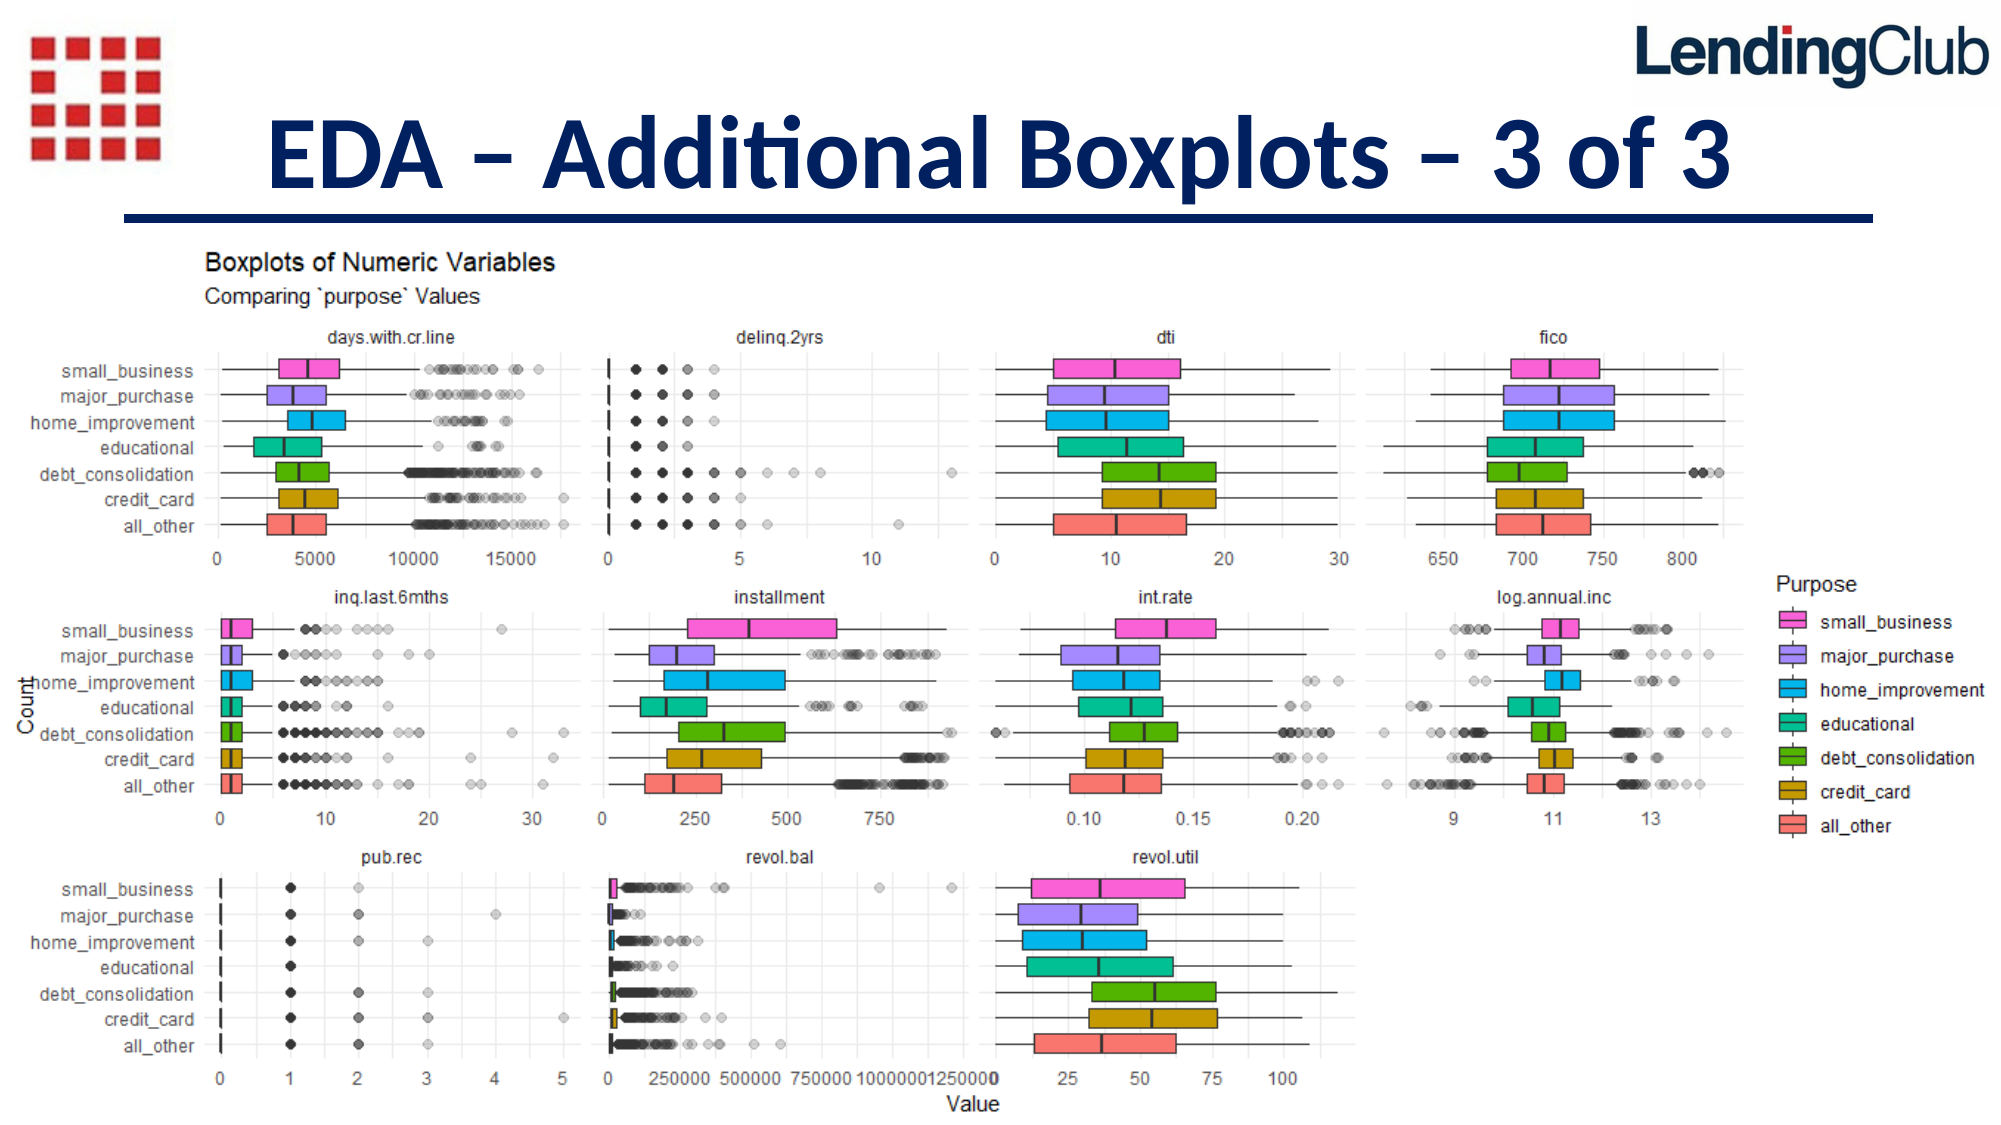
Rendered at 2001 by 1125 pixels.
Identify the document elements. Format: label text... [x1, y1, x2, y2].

text_box EDA – Additional Boxplots – 3 of 3 [0, 77, 2000, 342]
picture [4, 239, 1996, 1125]
picture [0, 0, 177, 193]
picture [1632, 0, 2000, 108]
